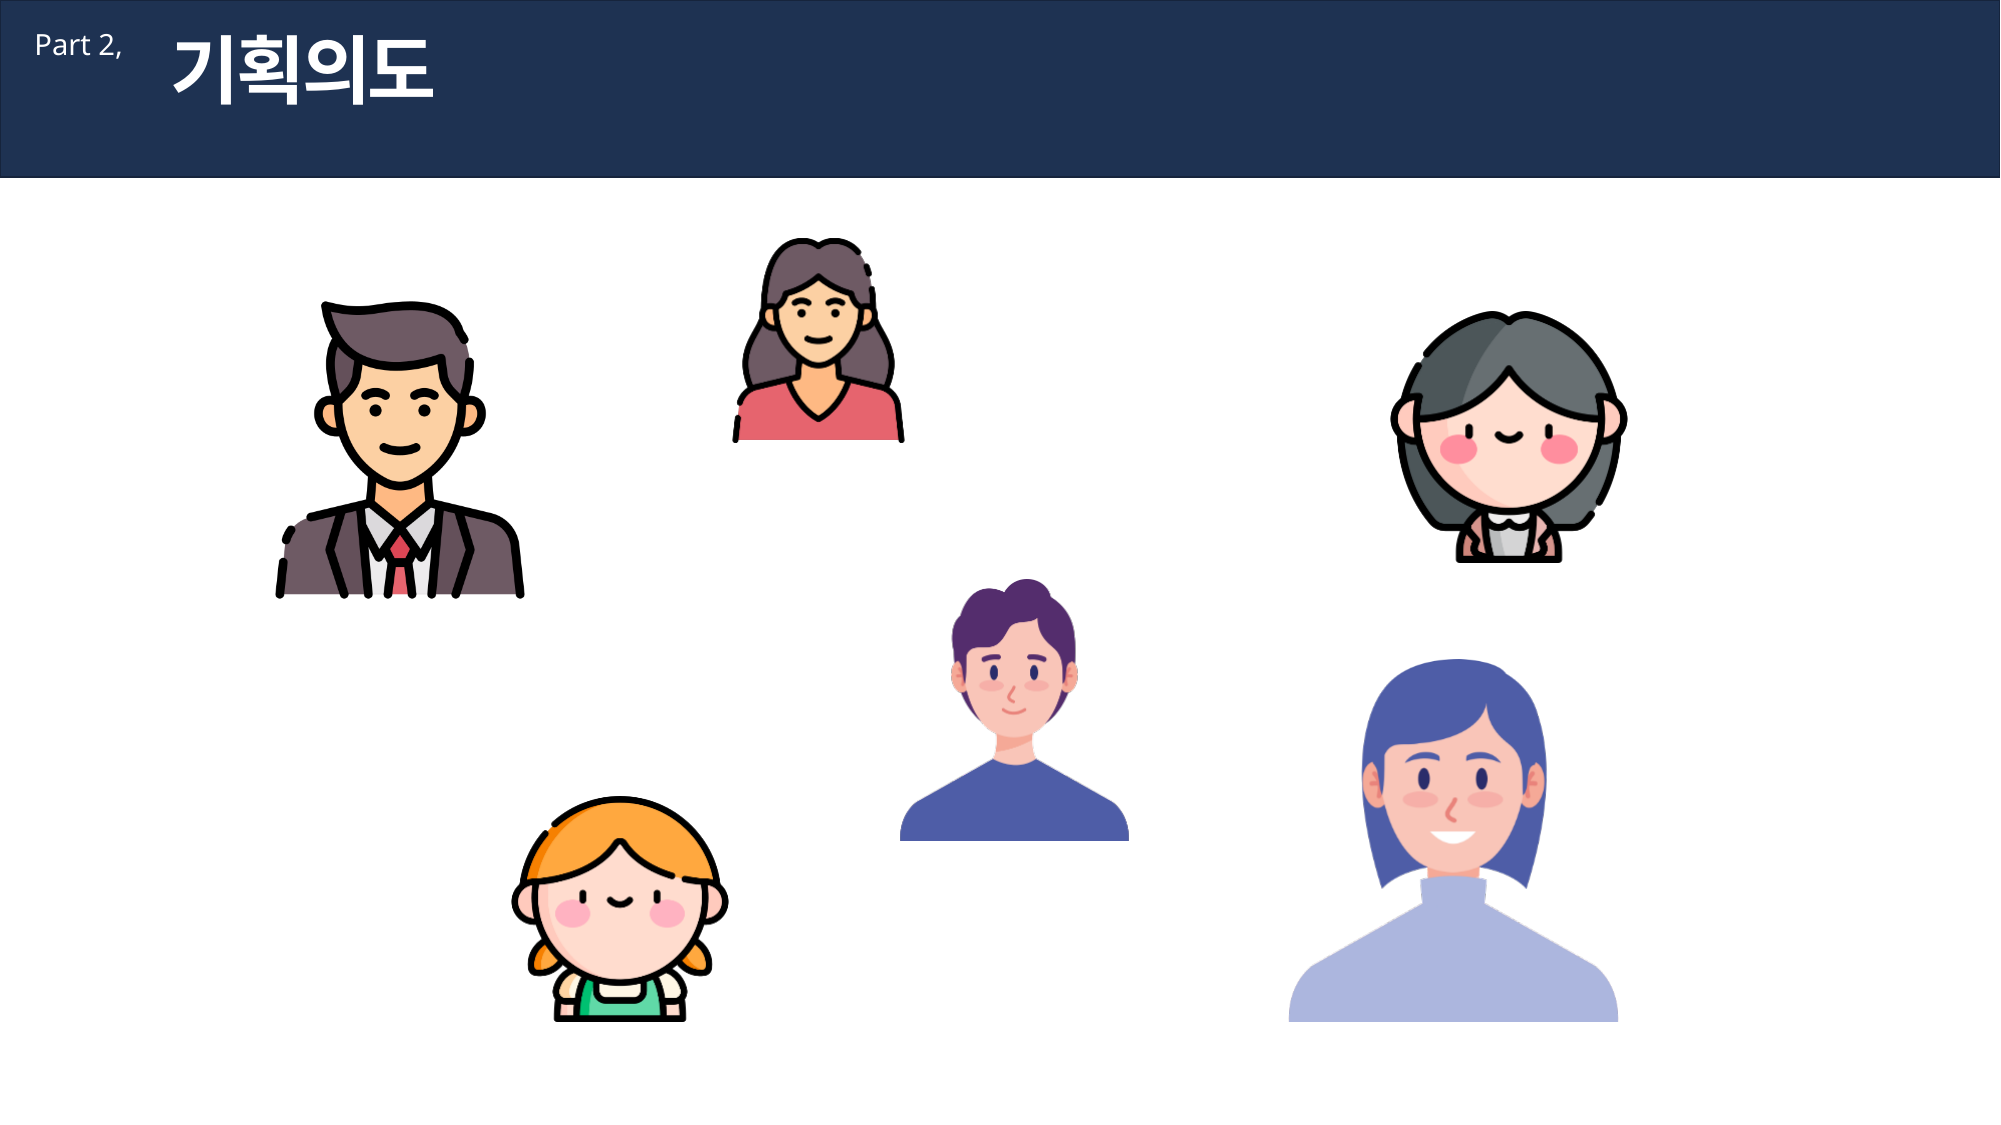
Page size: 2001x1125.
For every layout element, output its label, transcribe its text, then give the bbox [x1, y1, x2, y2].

text_box [0, 0, 2000, 178]
text_box 기획의도 [155, 16, 453, 122]
text_box Part 2, [19, 19, 146, 69]
picture [707, 229, 929, 451]
picture [1272, 659, 1635, 1022]
picture [507, 796, 733, 1022]
picture [1383, 311, 1635, 563]
picture [883, 579, 1146, 841]
picture [240, 290, 560, 610]
